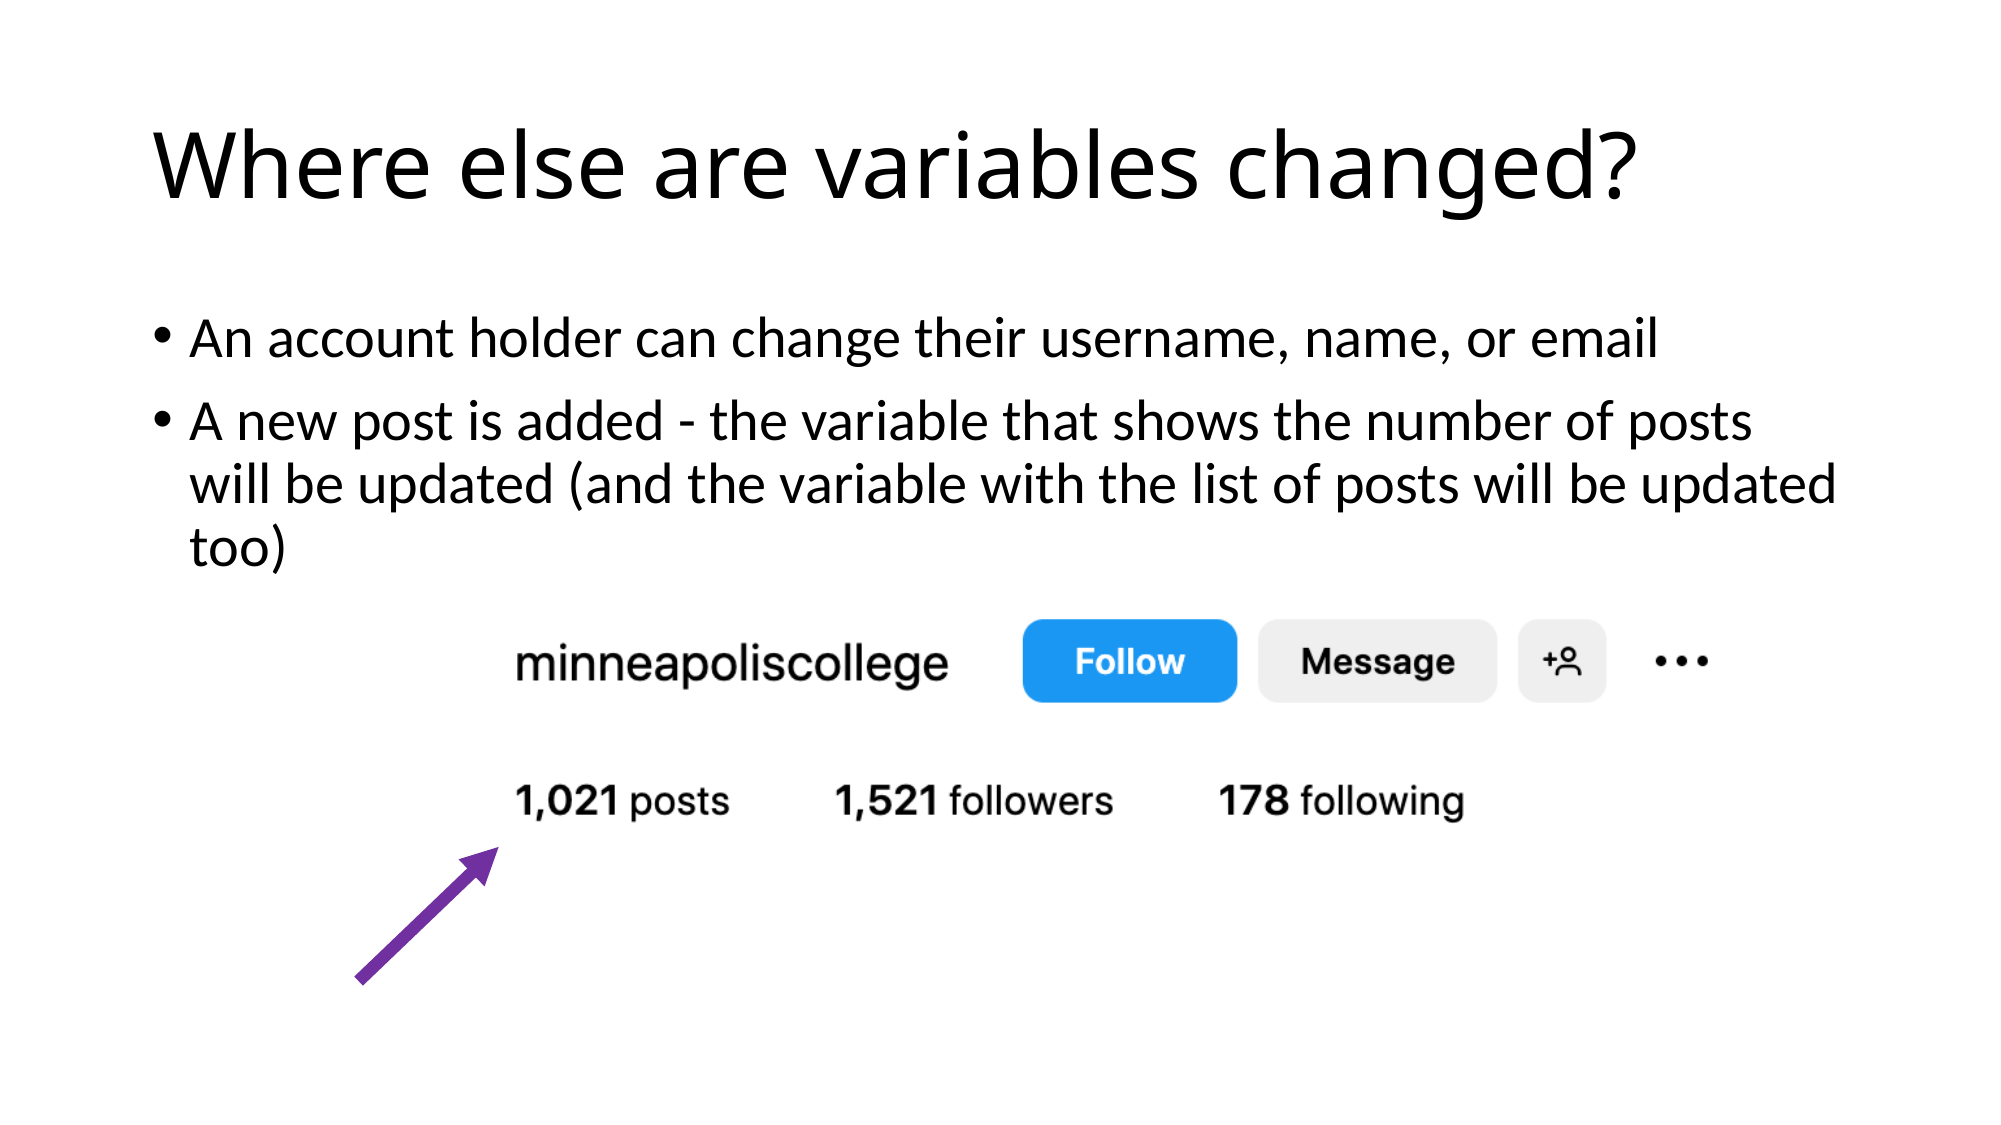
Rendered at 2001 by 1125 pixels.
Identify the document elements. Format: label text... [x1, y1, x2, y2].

list An account holder can change their username, name, or email A new post is added - the variable that shows the number of posts will be updated (and the variable with the list of posts will be updated too) [137, 299, 1863, 1096]
title Where else are variables changed? [137, 59, 1863, 278]
picture [468, 562, 1786, 867]
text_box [358, 846, 499, 982]
